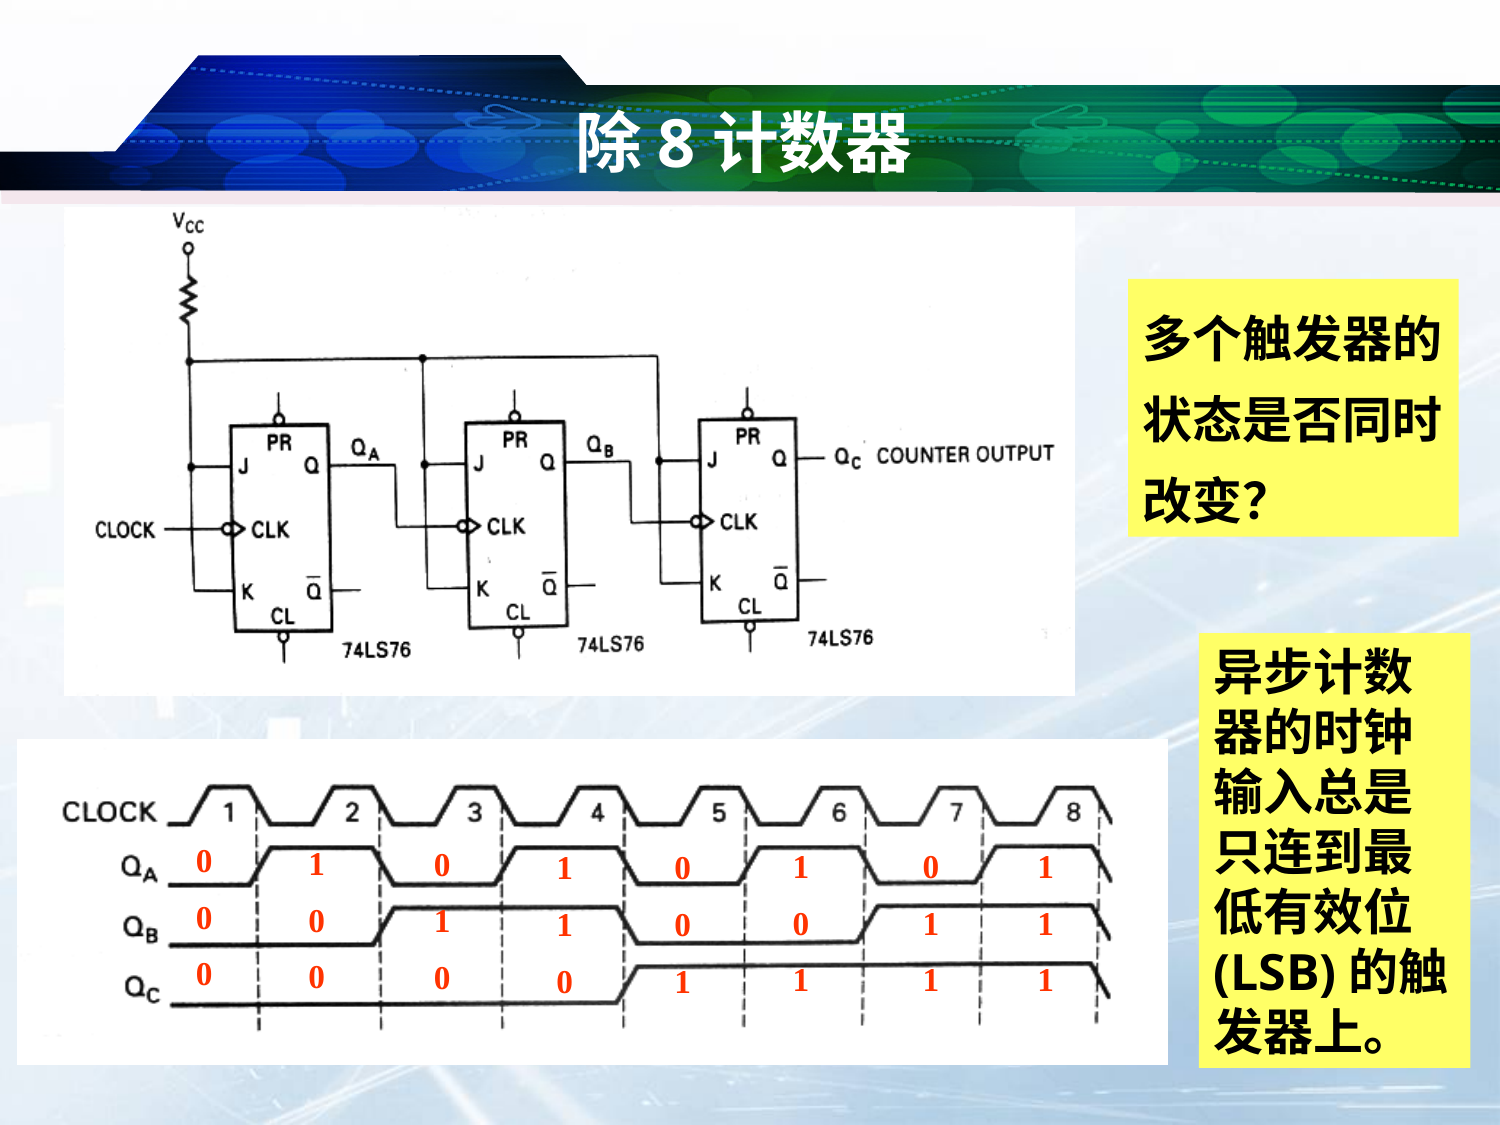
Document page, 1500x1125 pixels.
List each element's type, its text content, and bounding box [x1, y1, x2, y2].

text_box 异步计数器的时钟输入总是只连到最低有效位(LSB)的触发器上。 [1198, 633, 1471, 1068]
picture [0, 0, 1500, 1125]
text_box 多个触发器的状态是否同时改变？ [1128, 278, 1459, 537]
title 除8计数器 [99, 94, 1388, 188]
